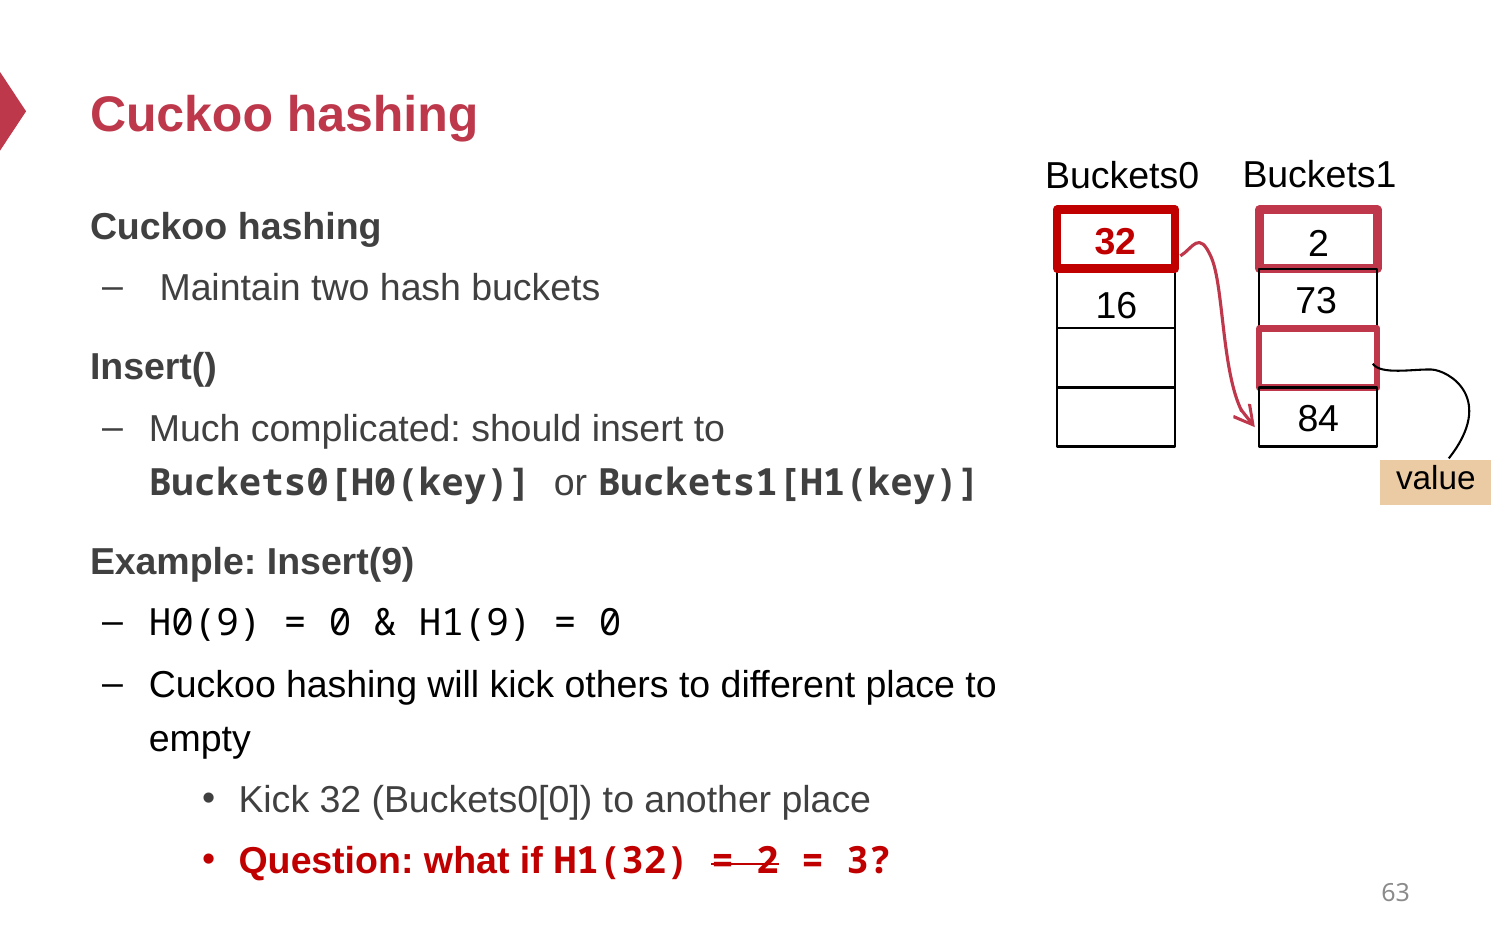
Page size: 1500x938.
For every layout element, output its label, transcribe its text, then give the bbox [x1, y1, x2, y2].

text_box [1378, 448, 1494, 508]
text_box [1056, 386, 1176, 448]
text_box [1055, 207, 1177, 269]
text_box [1179, 240, 1254, 427]
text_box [1259, 268, 1378, 327]
text_box [1382, 367, 1472, 447]
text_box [1259, 327, 1378, 386]
text_box Buckets0 [1030, 143, 1228, 204]
list Cuckoo hashing Maintain two hash buckets Insert() Much complicated: should insert to Buckets0[H0(key)] or Buckets1[H1(key)] Example: Insert(9) H0(9) = 0 & H1(9) = 0 Cuckoo hashing will kick others to different place to empty Kick 32 (Buckets0[0]) to another place Question: what if H1(32) = 2 = 3? [75, 185, 1075, 938]
title Cuckoo hashing [75, 37, 1425, 185]
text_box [1259, 208, 1378, 268]
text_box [1056, 268, 1176, 327]
slide_number 63 [1074, 868, 1425, 919]
text_box Buckets1 [1227, 143, 1425, 203]
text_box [1259, 386, 1378, 448]
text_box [1056, 327, 1176, 386]
text_box 32 [1079, 209, 1151, 267]
